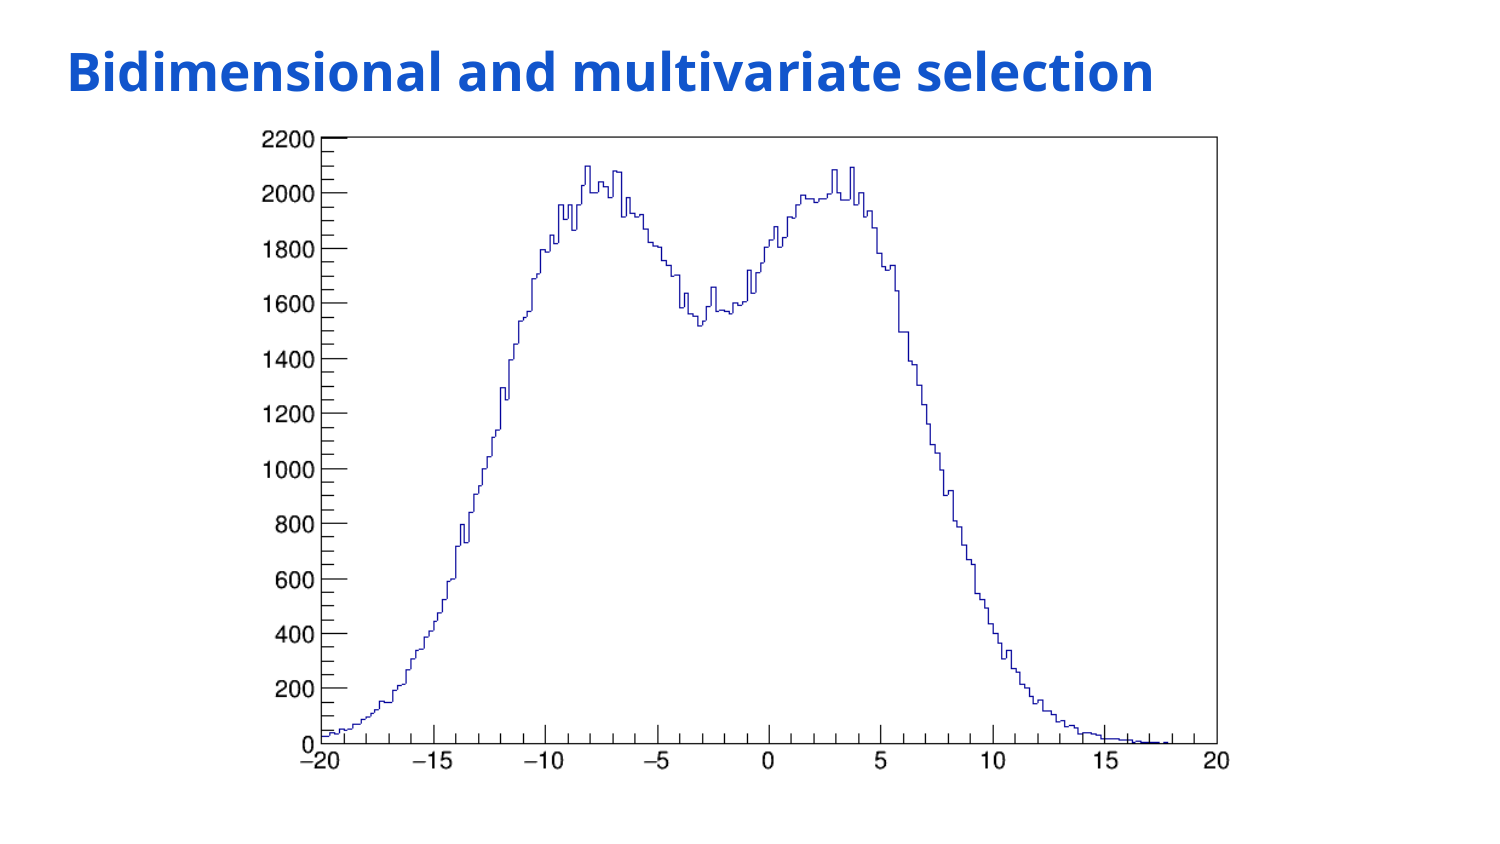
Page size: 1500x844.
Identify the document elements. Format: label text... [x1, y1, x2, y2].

title Bidimensional and multivariate selection [51, 23, 1449, 117]
picture [247, 116, 1253, 794]
